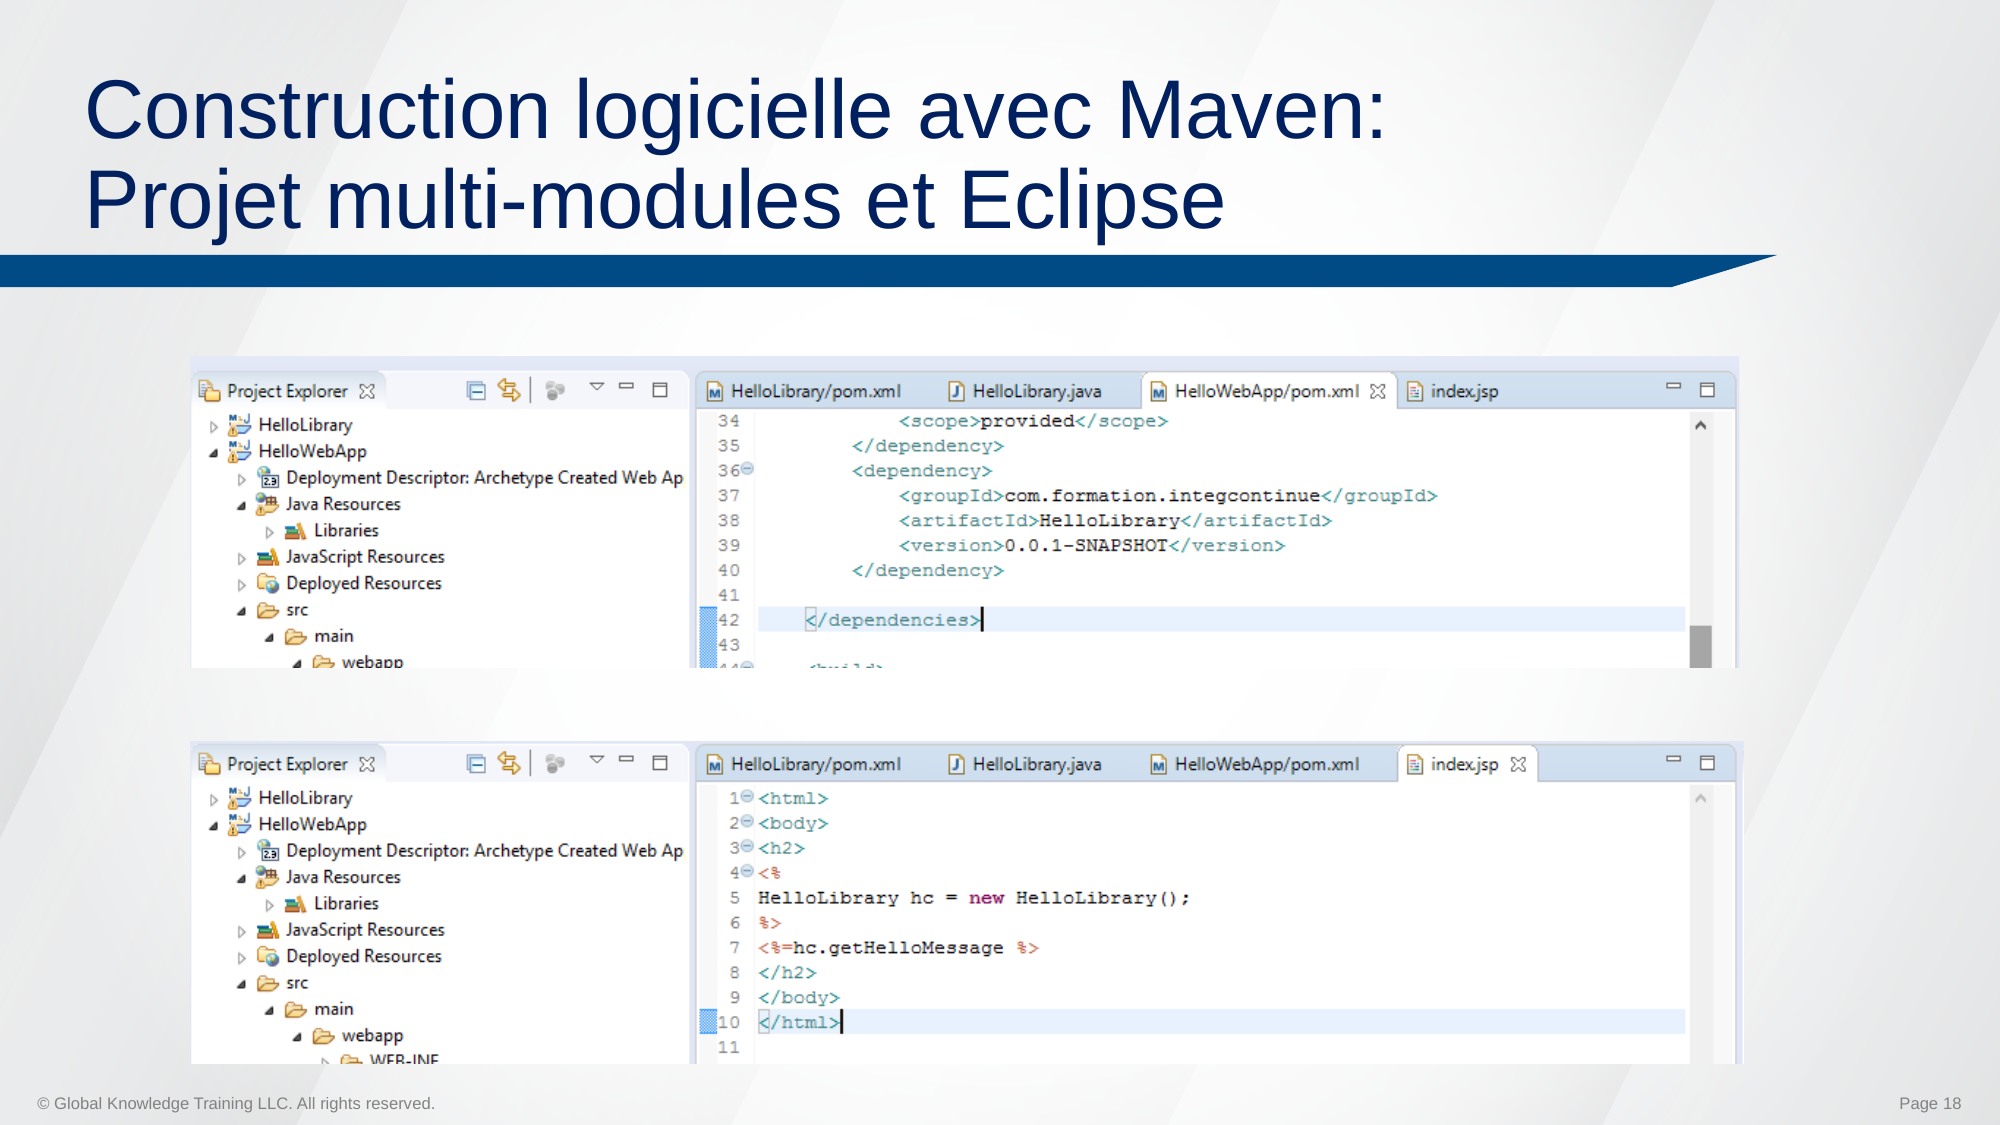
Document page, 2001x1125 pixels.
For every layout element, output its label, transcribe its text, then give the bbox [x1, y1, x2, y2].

picture [190, 356, 1740, 668]
picture [190, 740, 1744, 1064]
title Construction logicielle avec Maven: Projet multi-modules et Eclipse [84, 46, 1678, 264]
